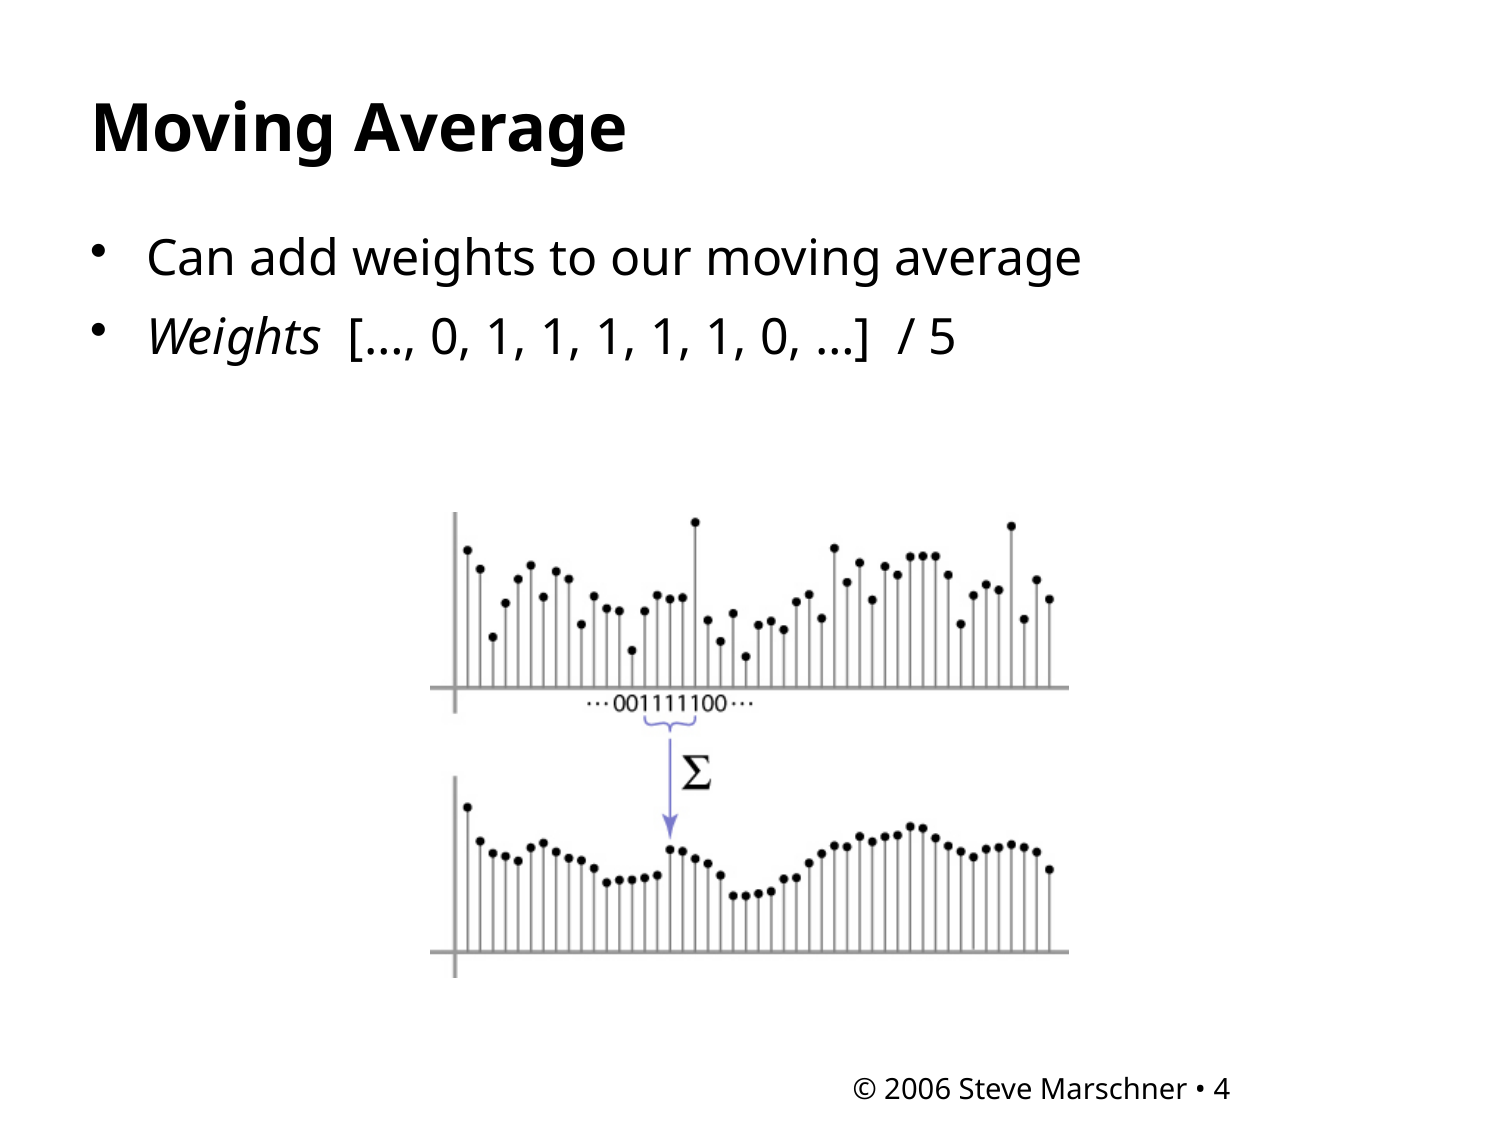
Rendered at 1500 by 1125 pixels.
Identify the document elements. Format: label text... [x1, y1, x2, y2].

list Can add weights to our moving average Weights […, 0, 1, 1, 1, 1, 1, 0, …] / 5 [75, 224, 1475, 1038]
title Moving Average [75, 50, 1350, 200]
picture [430, 512, 1070, 978]
footer © 2006 Steve Marschner • 4 [837, 1062, 1500, 1125]
